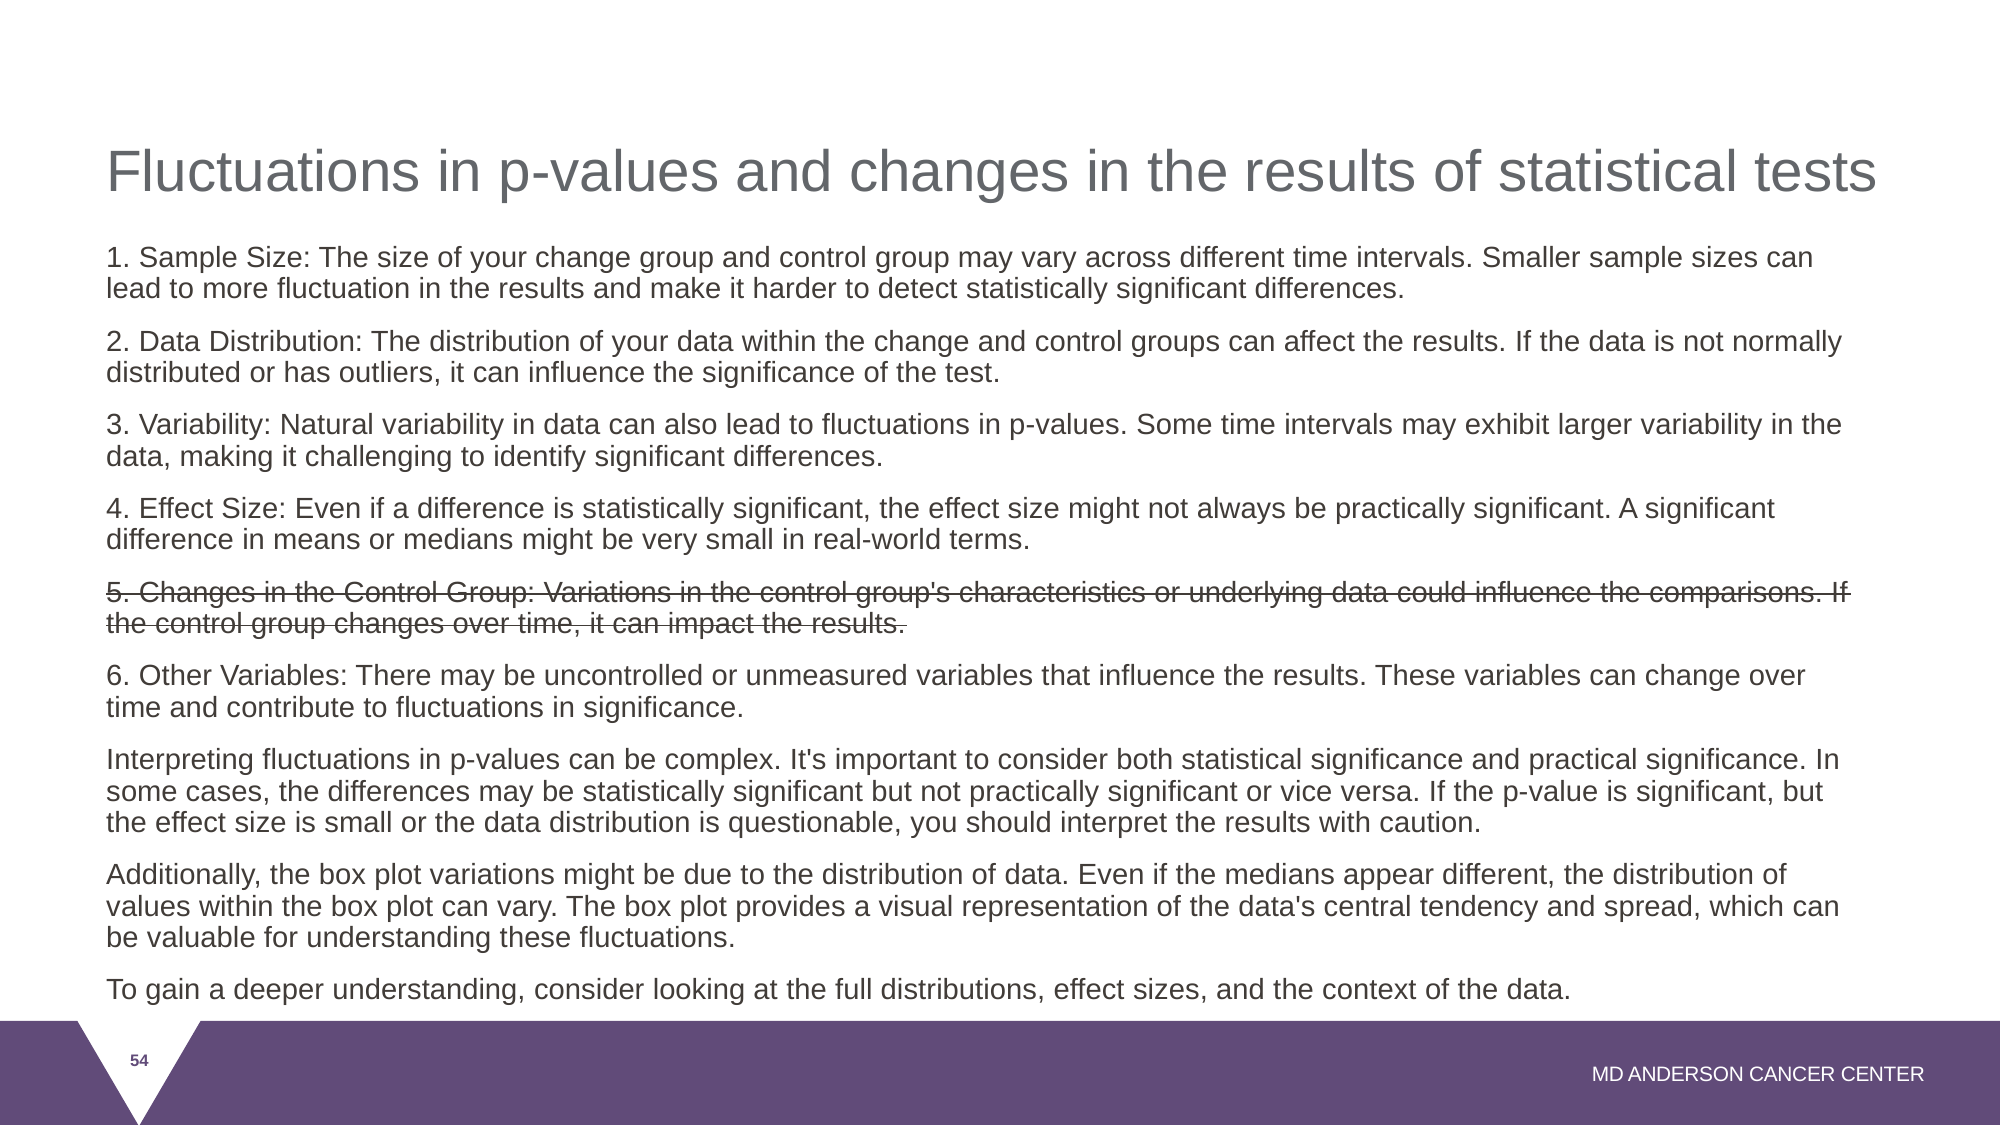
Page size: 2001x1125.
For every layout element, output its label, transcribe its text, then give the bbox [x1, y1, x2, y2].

title Fluctuations in p-values and changes in the results of statistical tests [106, 63, 1926, 205]
slide_number 54 [78, 1029, 201, 1090]
list 1. Sample Size: The size of your change group and control group may vary across different time intervals. Smaller sample sizes can lead to more fluctuation in the results and make it harder to detect statistically significant differences. 2. Data Distribution: The distribution of your data within the change and control groups can affect the results. If the data is not normally distributed or has outliers, it can influence the significance of the test. 3. Variability: Natural variability in data can also lead to fluctuations in p-values. Some time intervals may exhibit larger variability in the data, making it challenging to identify significant differences. 4. Effect Size: Even if a difference is statistically significant, the effect size might not always be practically significant. A significant difference in means or medians might be very small in real-world terms. 5. Changes in the Control Group: Variations in the control group's characteristics or underlying data could influence the comparisons. If the control group changes over time, it can impact the results. 6. Other Variables: There may be uncontrolled or unmeasured variables that influence the results. These variables can change over time and contribute to fluctuations in significance. Interpreting fluctuations in p-values can be complex. It's important to consider both statistical significance and practical significance. In some cases, the differences may be statistically significant but not practically significant or vice versa. If the p-value is significant, but the effect size is small or the data distribution is questionable, you should interpret the results with caution. Additionally, the box plot variations might be due to the distribution of data. Even if the medians appear different, the distribution of values within the box plot can vary. The box plot provides a visual representation of the data's central tendency and spread, which can be valuable for understanding these fluctuations. To gain a deeper understanding, consider looking at the full distributions, effect sizes, and the context of the data. [106, 242, 1865, 1005]
